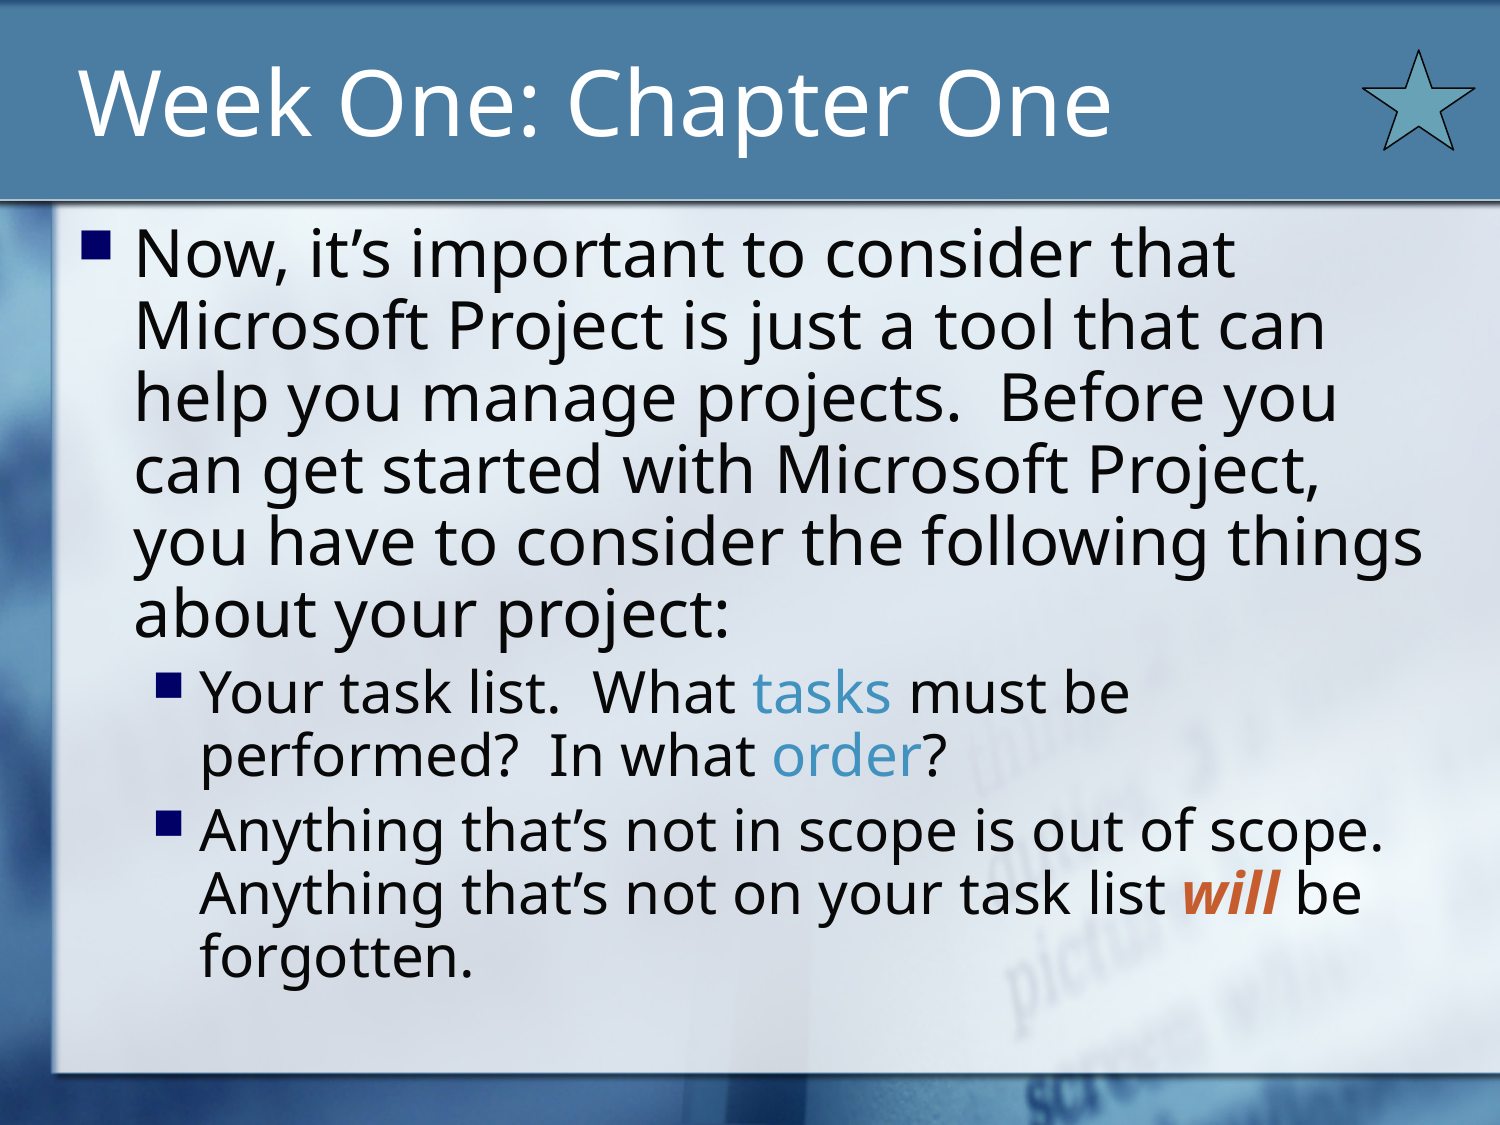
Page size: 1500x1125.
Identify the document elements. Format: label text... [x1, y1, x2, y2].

text_box [1362, 50, 1475, 150]
list Now, it’s important to consider that Microsoft Project is just a tool that can help you manage projects. Before you can get started with Microsoft Project, you have to consider the following things about your project: Your task list. What tasks must be performed? In what order? Anything that’s not in scope is out of scope. Anything that’s not on your task list will be forgotten. [62, 212, 1463, 1075]
picture [0, 0, 1500, 1125]
title Week One: Chapter One [62, 12, 1461, 188]
